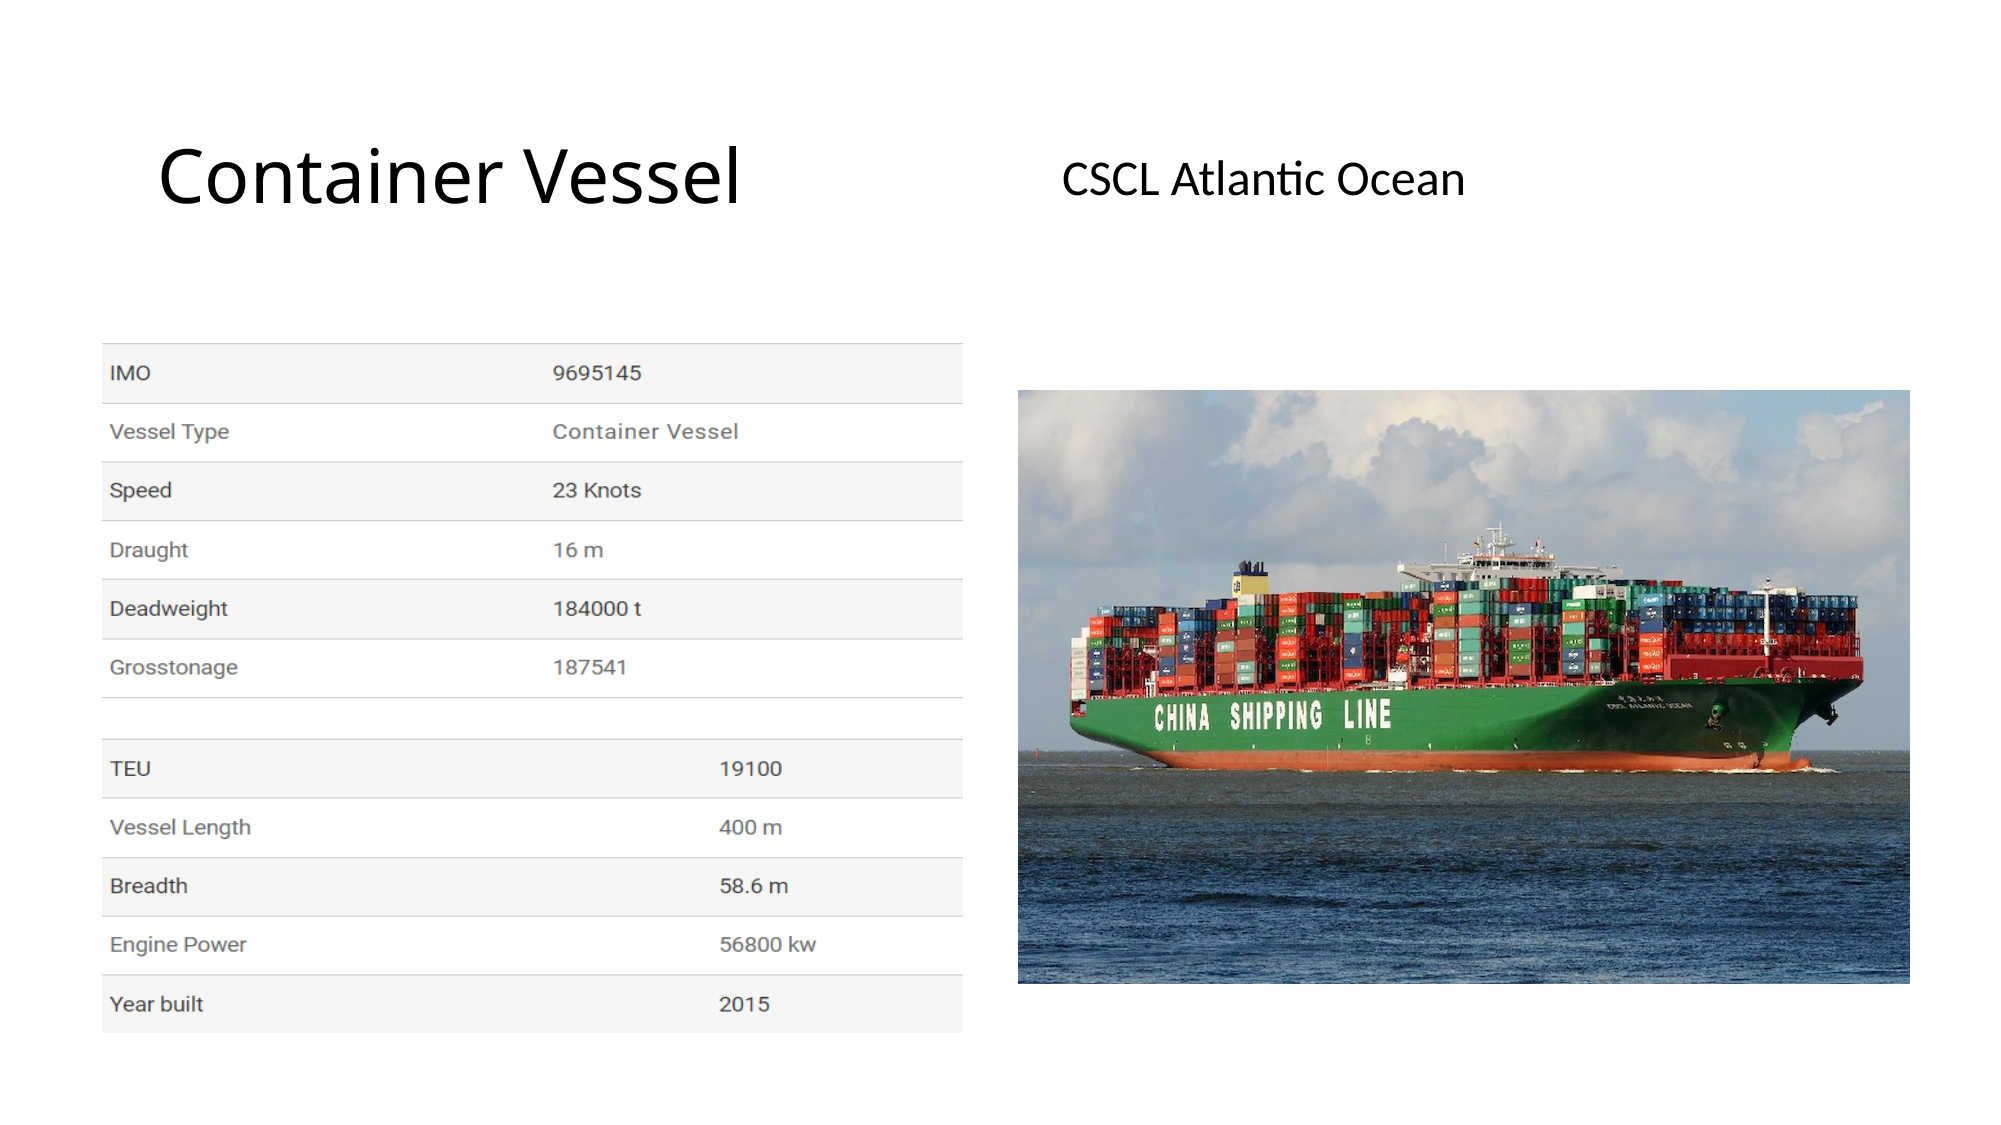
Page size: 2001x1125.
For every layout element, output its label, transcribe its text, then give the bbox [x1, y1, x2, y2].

title Container Vessel [142, 66, 963, 292]
list CSCL Atlantic Ocean [1046, 81, 1858, 277]
picture [1018, 390, 1910, 984]
picture [102, 342, 963, 1033]
